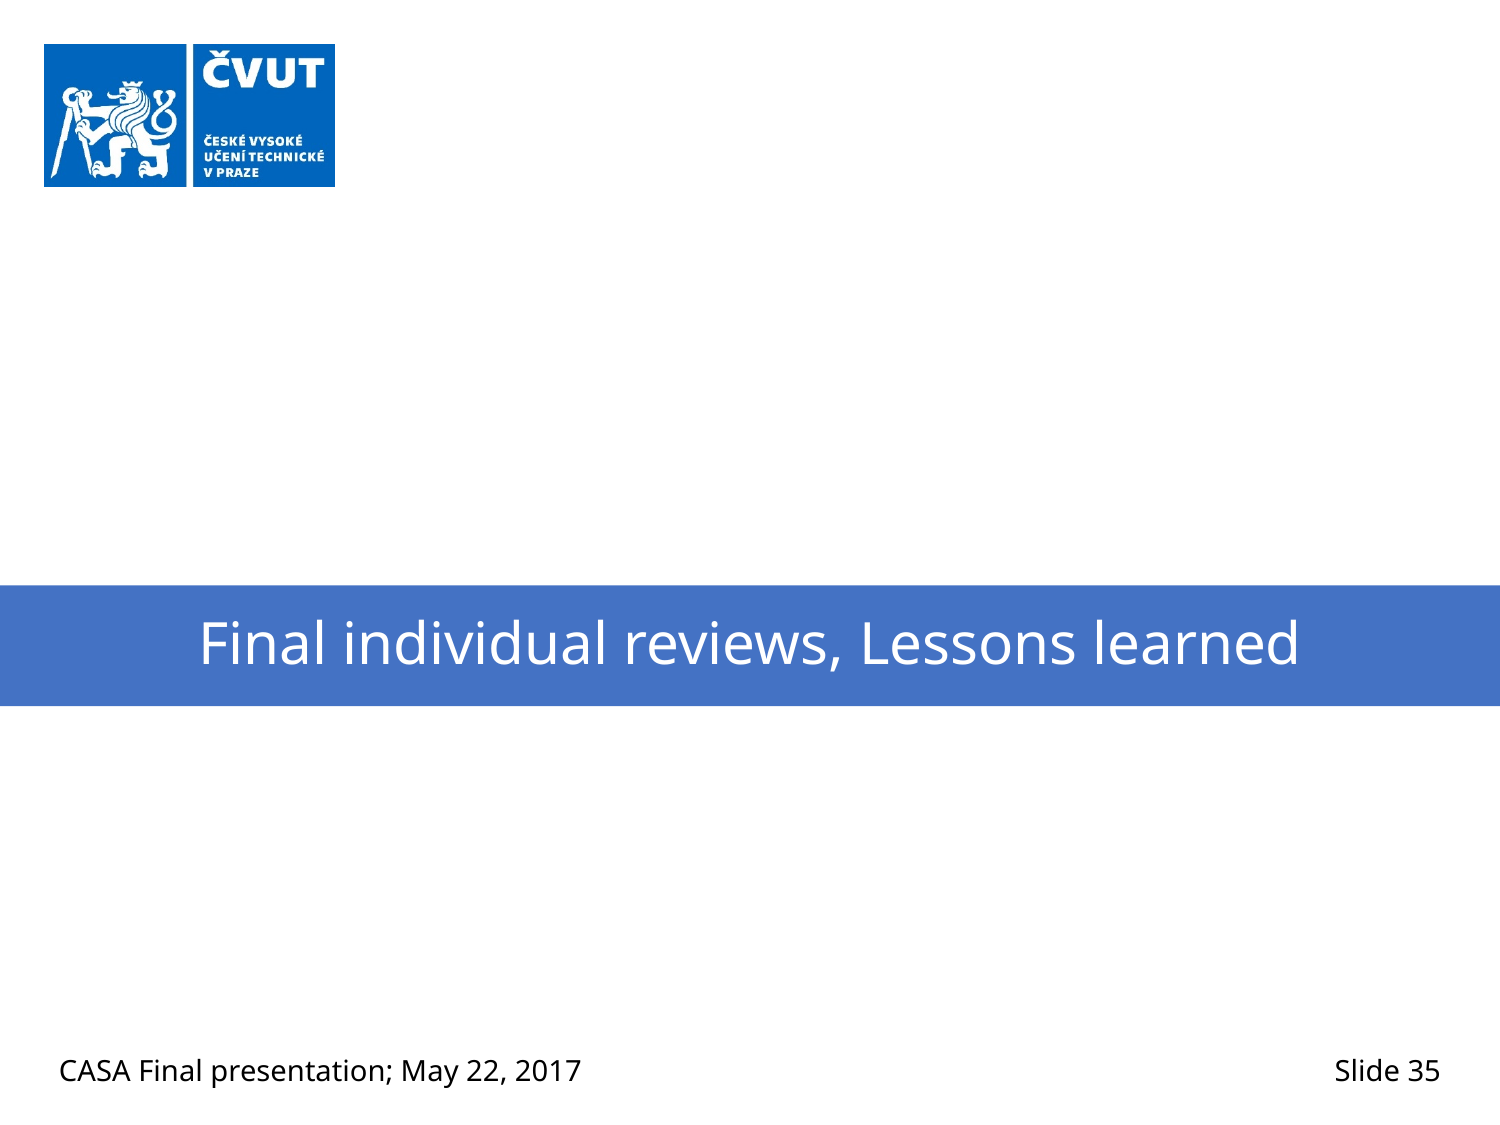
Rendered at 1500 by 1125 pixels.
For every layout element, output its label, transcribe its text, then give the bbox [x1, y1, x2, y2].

title Final individual reviews, Lessons learned [0, 585, 1500, 707]
picture [44, 44, 335, 187]
